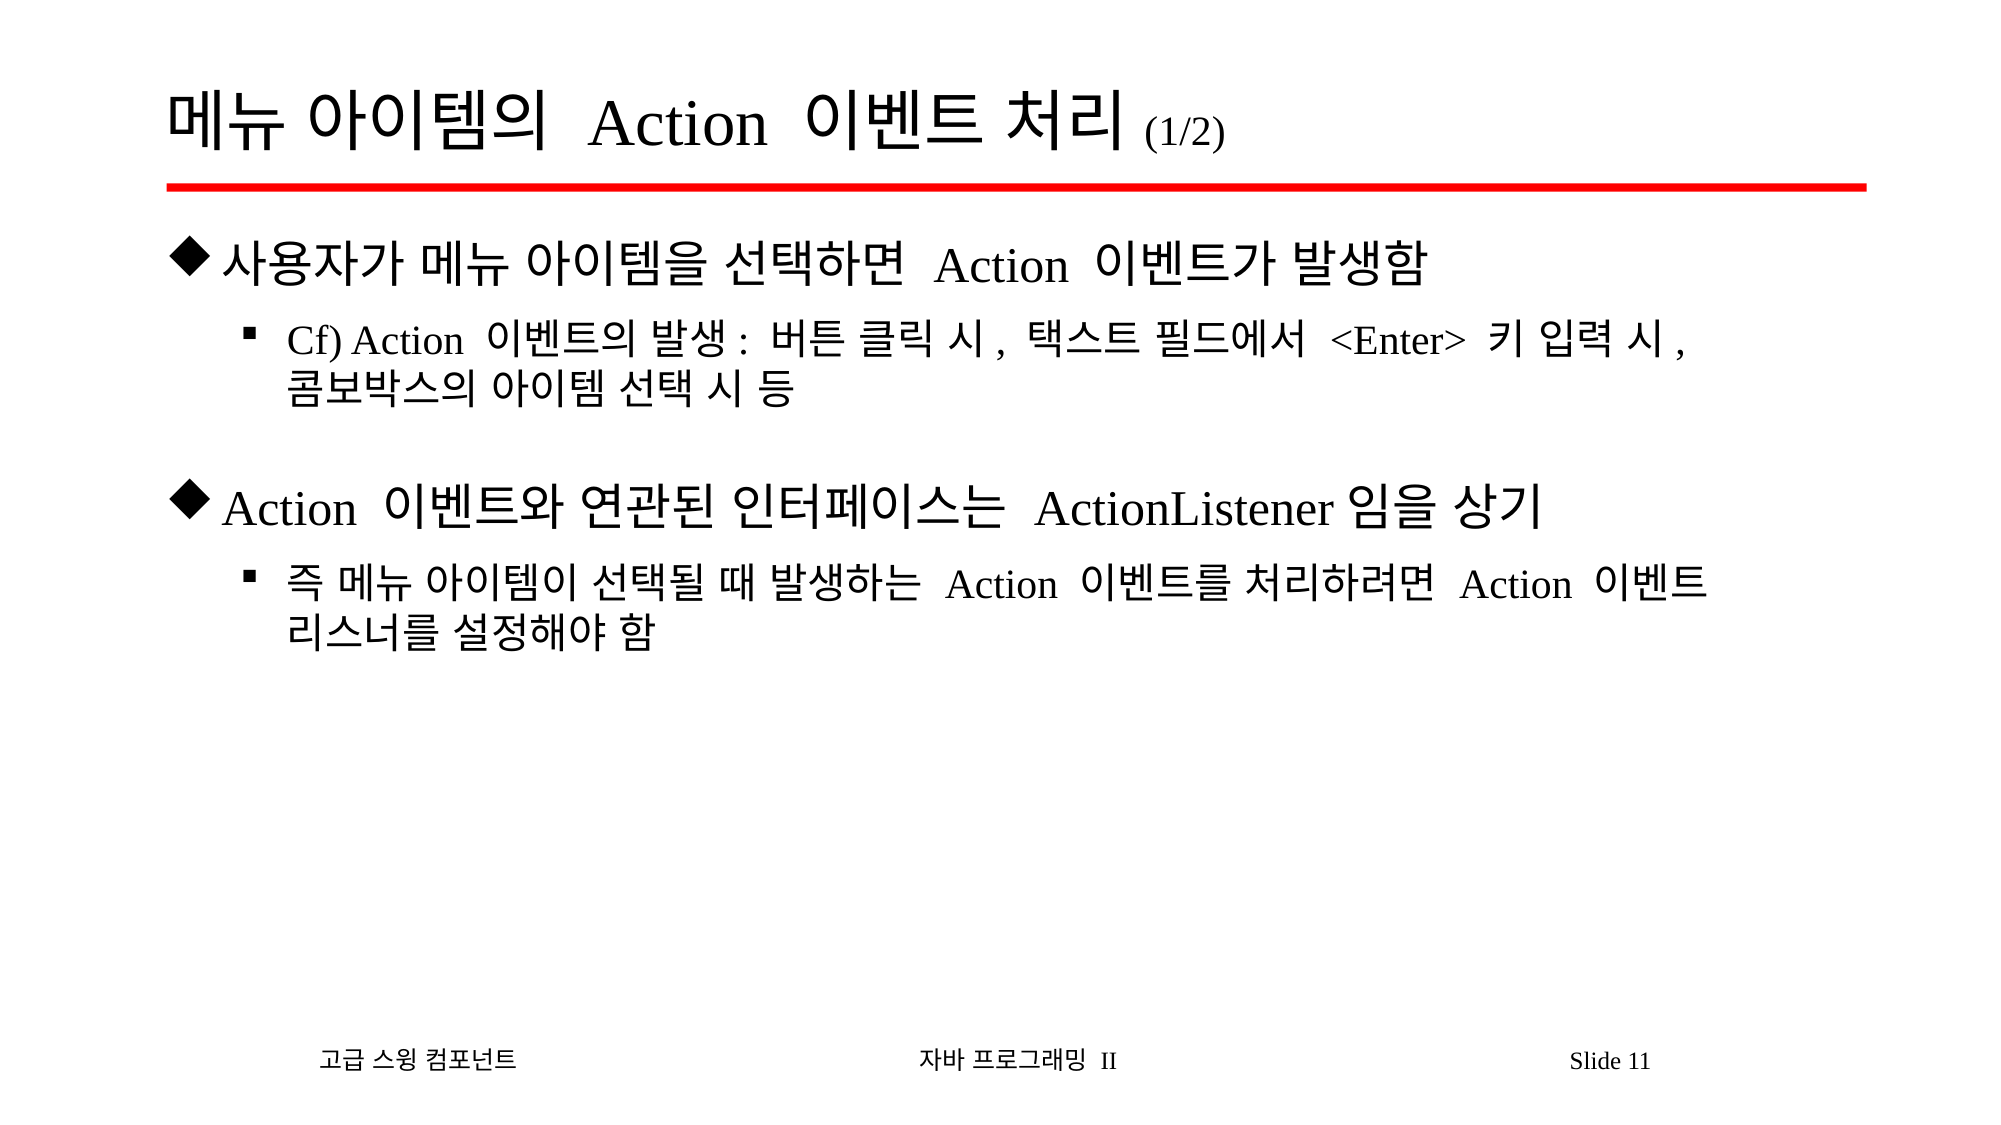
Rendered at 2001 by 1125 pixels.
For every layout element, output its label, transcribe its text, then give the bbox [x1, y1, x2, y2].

title 메뉴 아이템의 Action 이벤트 처리(1/2) [150, 50, 1850, 188]
list 사용자가 메뉴 아이템을 선택하면 Action 이벤트가 발생함 Cf) Action 이벤트의 발생: 버튼 클릭 시, 택스트 필드에서 <Enter> 키 입력 시, 콤보박스의 아이템 선택 시 등 Action 이벤트와 연관된 인터페이스는 ActionListener임을 상기 즉 메뉴 아이템이 선택될 때 발생하는 Action 이벤트를 처리하려면 Action 이벤트 리스너를 설정해야 함 [150, 224, 1850, 1000]
